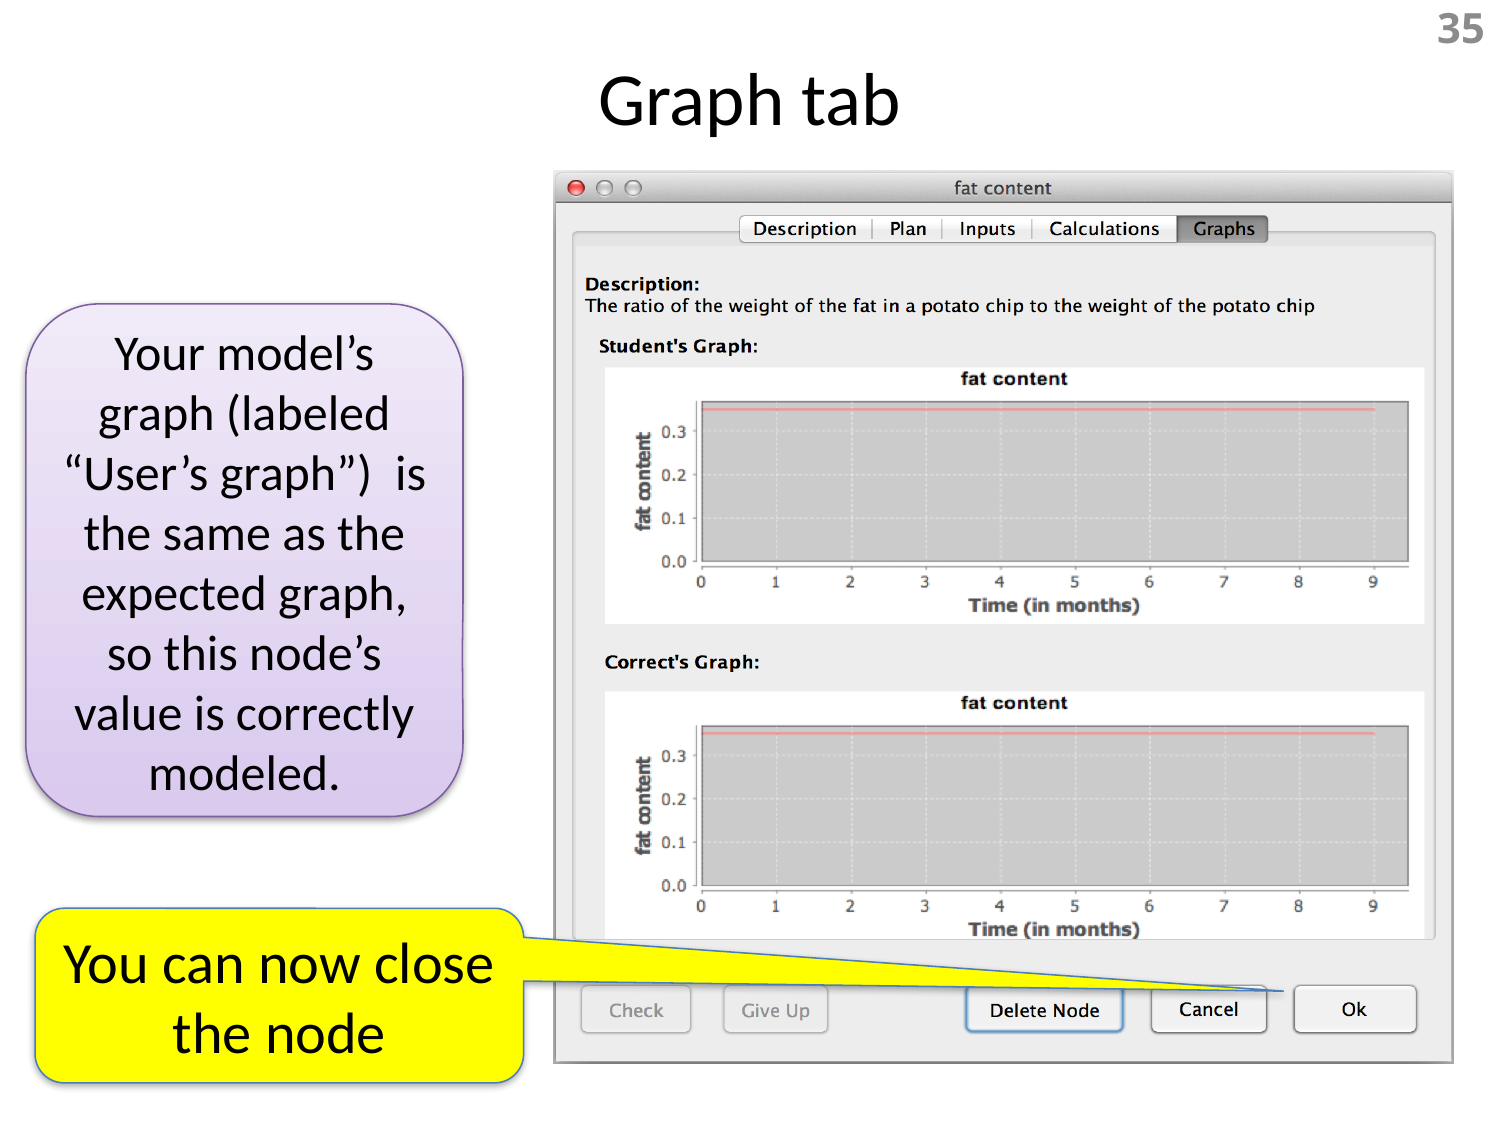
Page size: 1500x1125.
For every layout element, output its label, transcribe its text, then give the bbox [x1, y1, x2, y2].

slide_number 35 [1149, 0, 1500, 60]
text_box Graph tab [74, 47, 1425, 143]
text_box You can now close the node [34, 907, 548, 1084]
picture [553, 170, 1455, 1064]
text_box Your model’s graph (labeled “User’s graph”) is the same as the expected graph, so this node’s value is correctly modeled. [25, 303, 464, 818]
